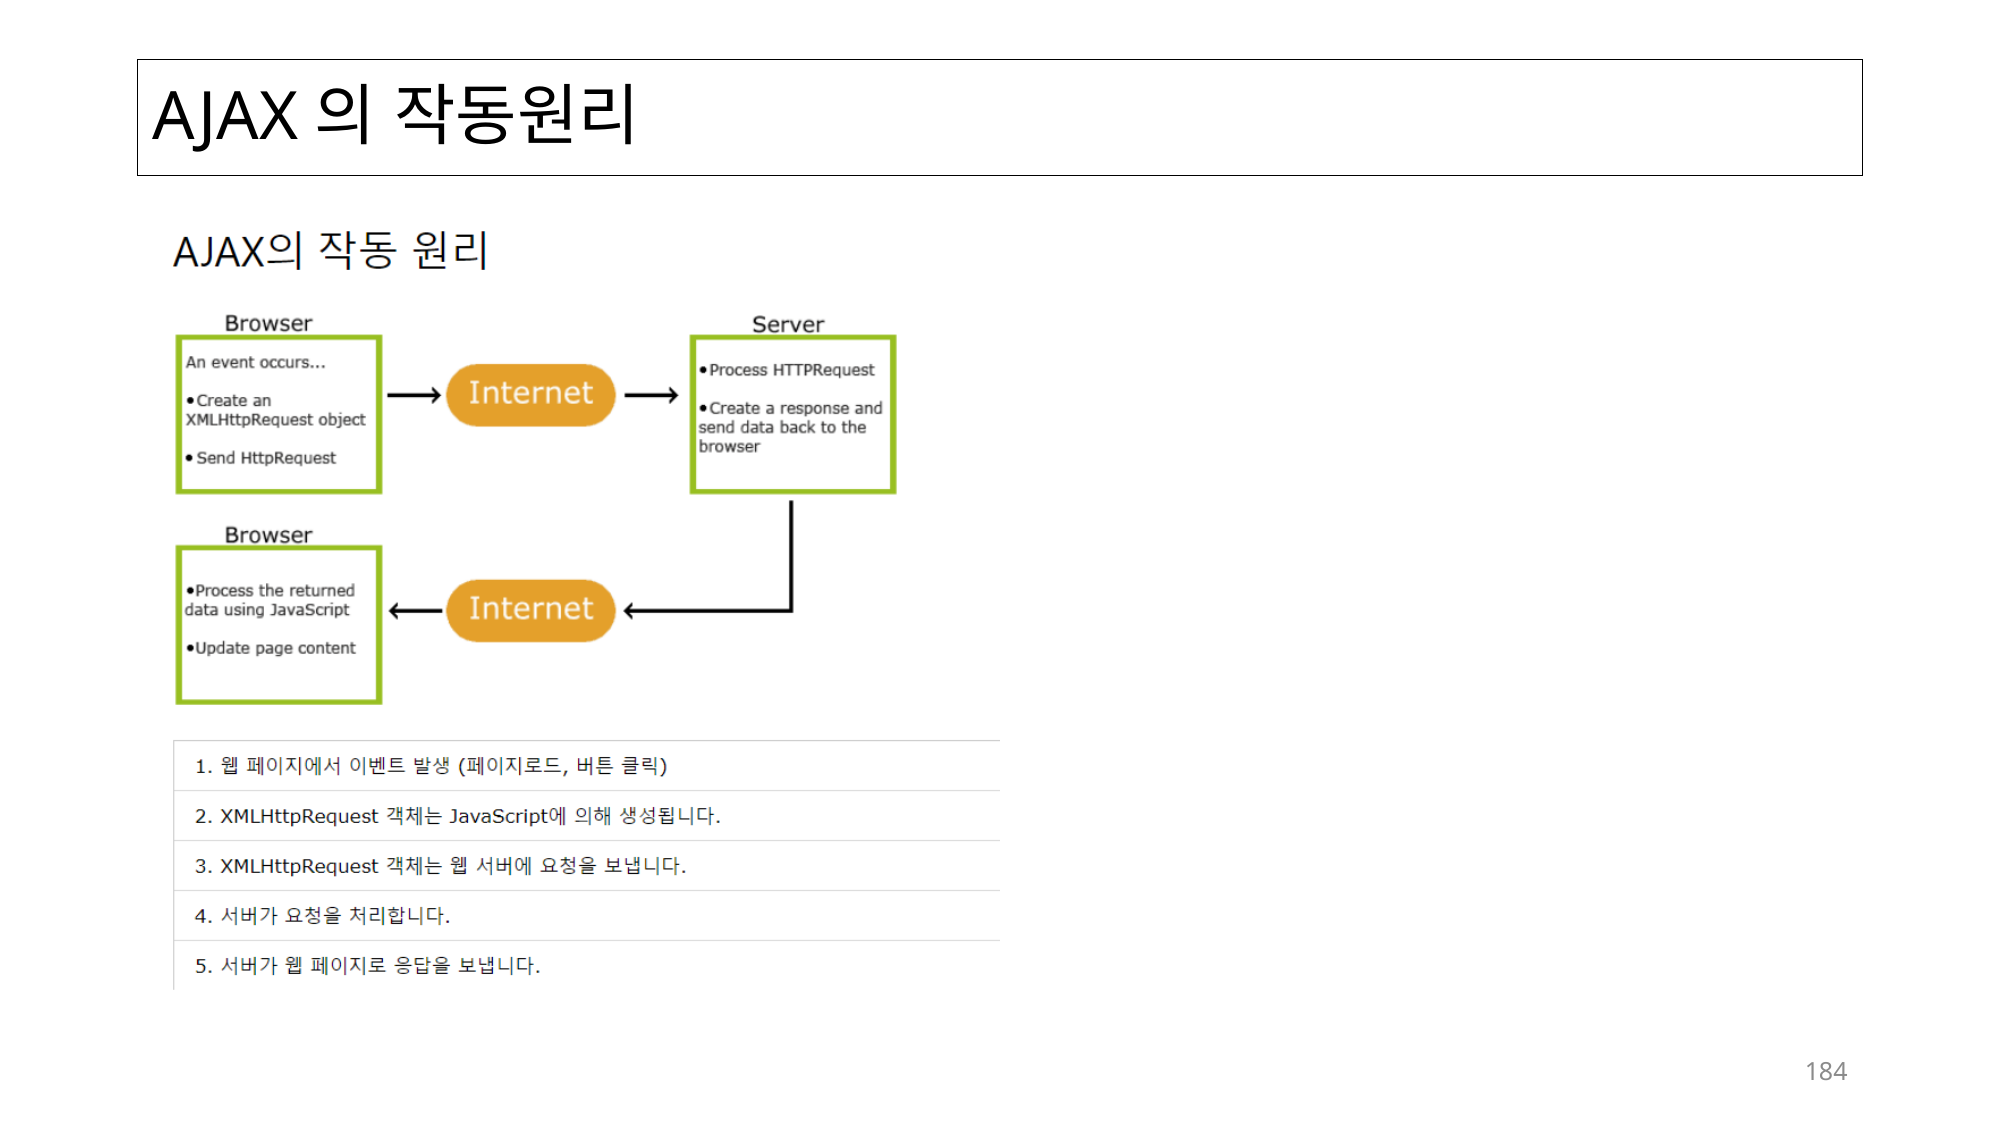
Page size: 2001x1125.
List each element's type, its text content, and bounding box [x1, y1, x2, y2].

slide_number 184 [1412, 1042, 1863, 1103]
title AJAX의 작동원리 [137, 59, 1863, 176]
picture [163, 212, 1000, 999]
